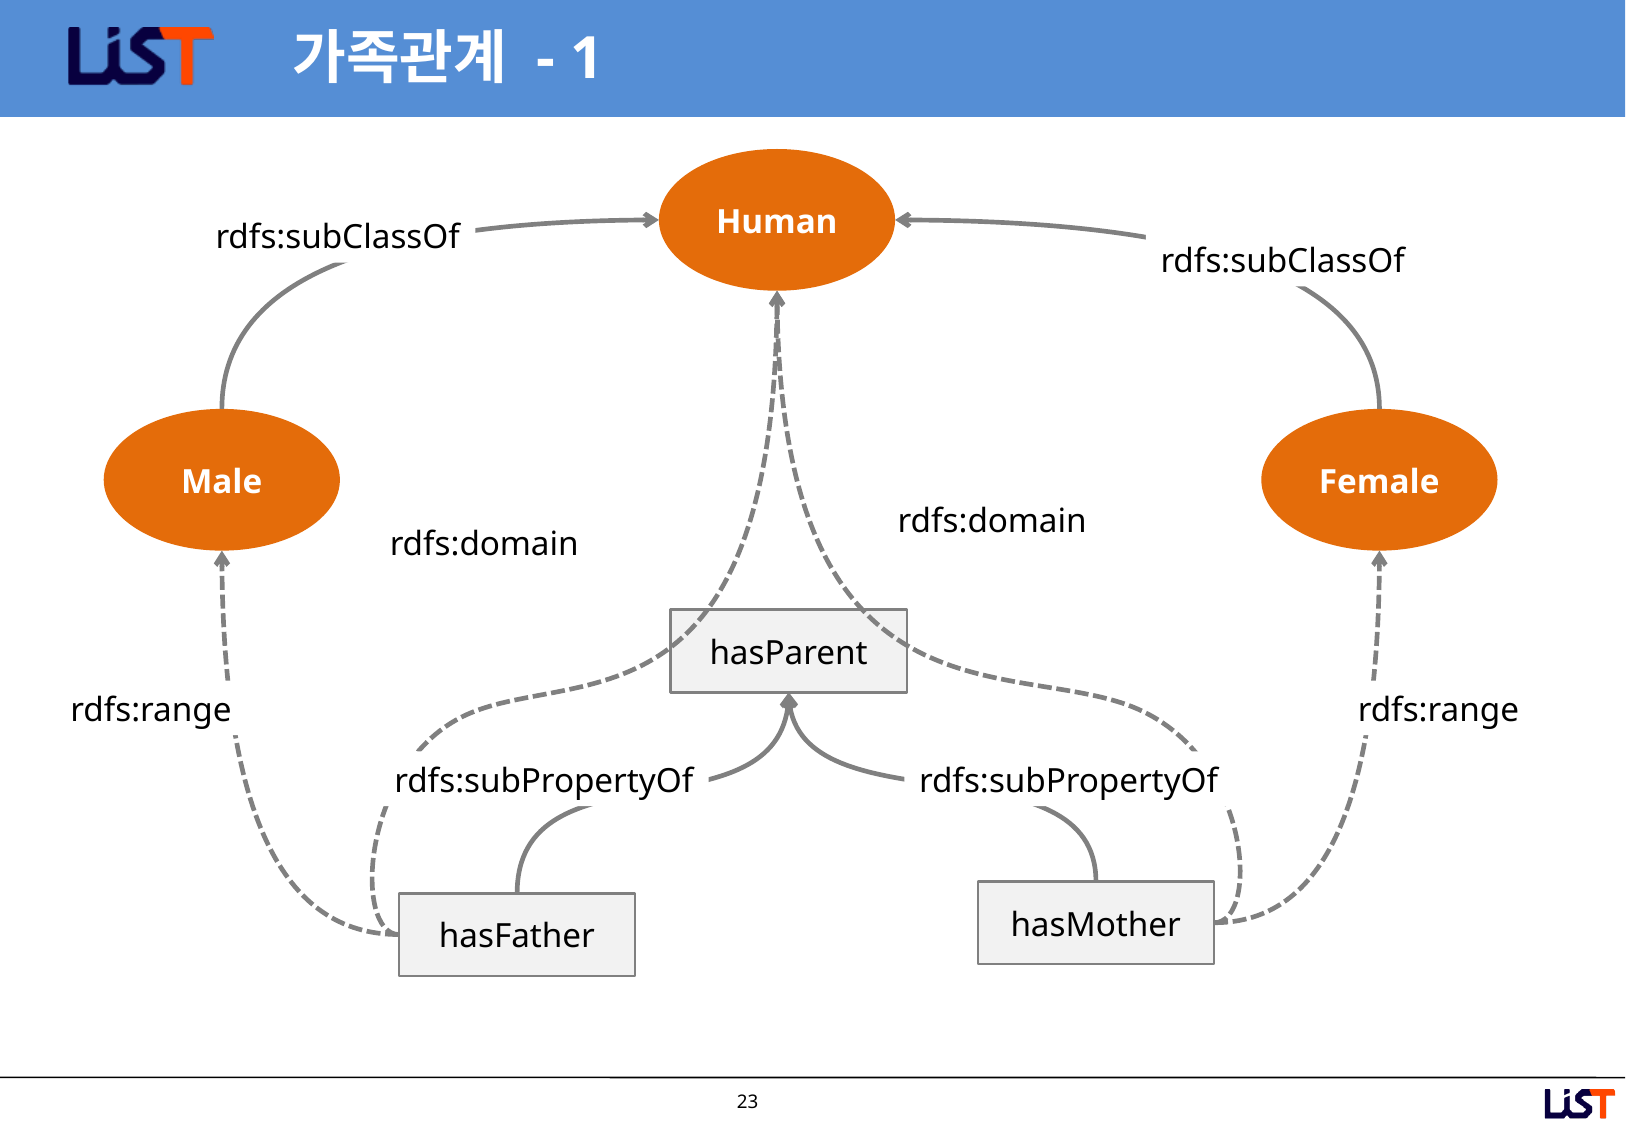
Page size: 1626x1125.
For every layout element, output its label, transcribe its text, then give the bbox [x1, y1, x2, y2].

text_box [398, 290, 778, 935]
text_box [847, 931, 1038, 941]
text_box hasFather [399, 943, 636, 976]
text_box Human [658, 148, 896, 289]
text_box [1042, 72, 1232, 549]
text_box Female [1261, 408, 1498, 551]
text_box rdfs:subClassOf [200, 208, 340, 263]
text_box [776, 290, 1215, 923]
text_box Male [103, 408, 340, 551]
text_box hasMother [977, 931, 1214, 965]
text_box rdfs:subClassOf [1237, 231, 1421, 287]
picture [1544, 1089, 1616, 1119]
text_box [345, 95, 536, 534]
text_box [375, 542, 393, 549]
text_box rdfs:range [1384, 680, 1535, 736]
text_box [221, 550, 393, 935]
picture [68, 27, 214, 87]
text_box rdfs:range [55, 680, 216, 736]
title 가족관계 - 1 [277, 0, 1604, 116]
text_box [1213, 550, 1380, 924]
